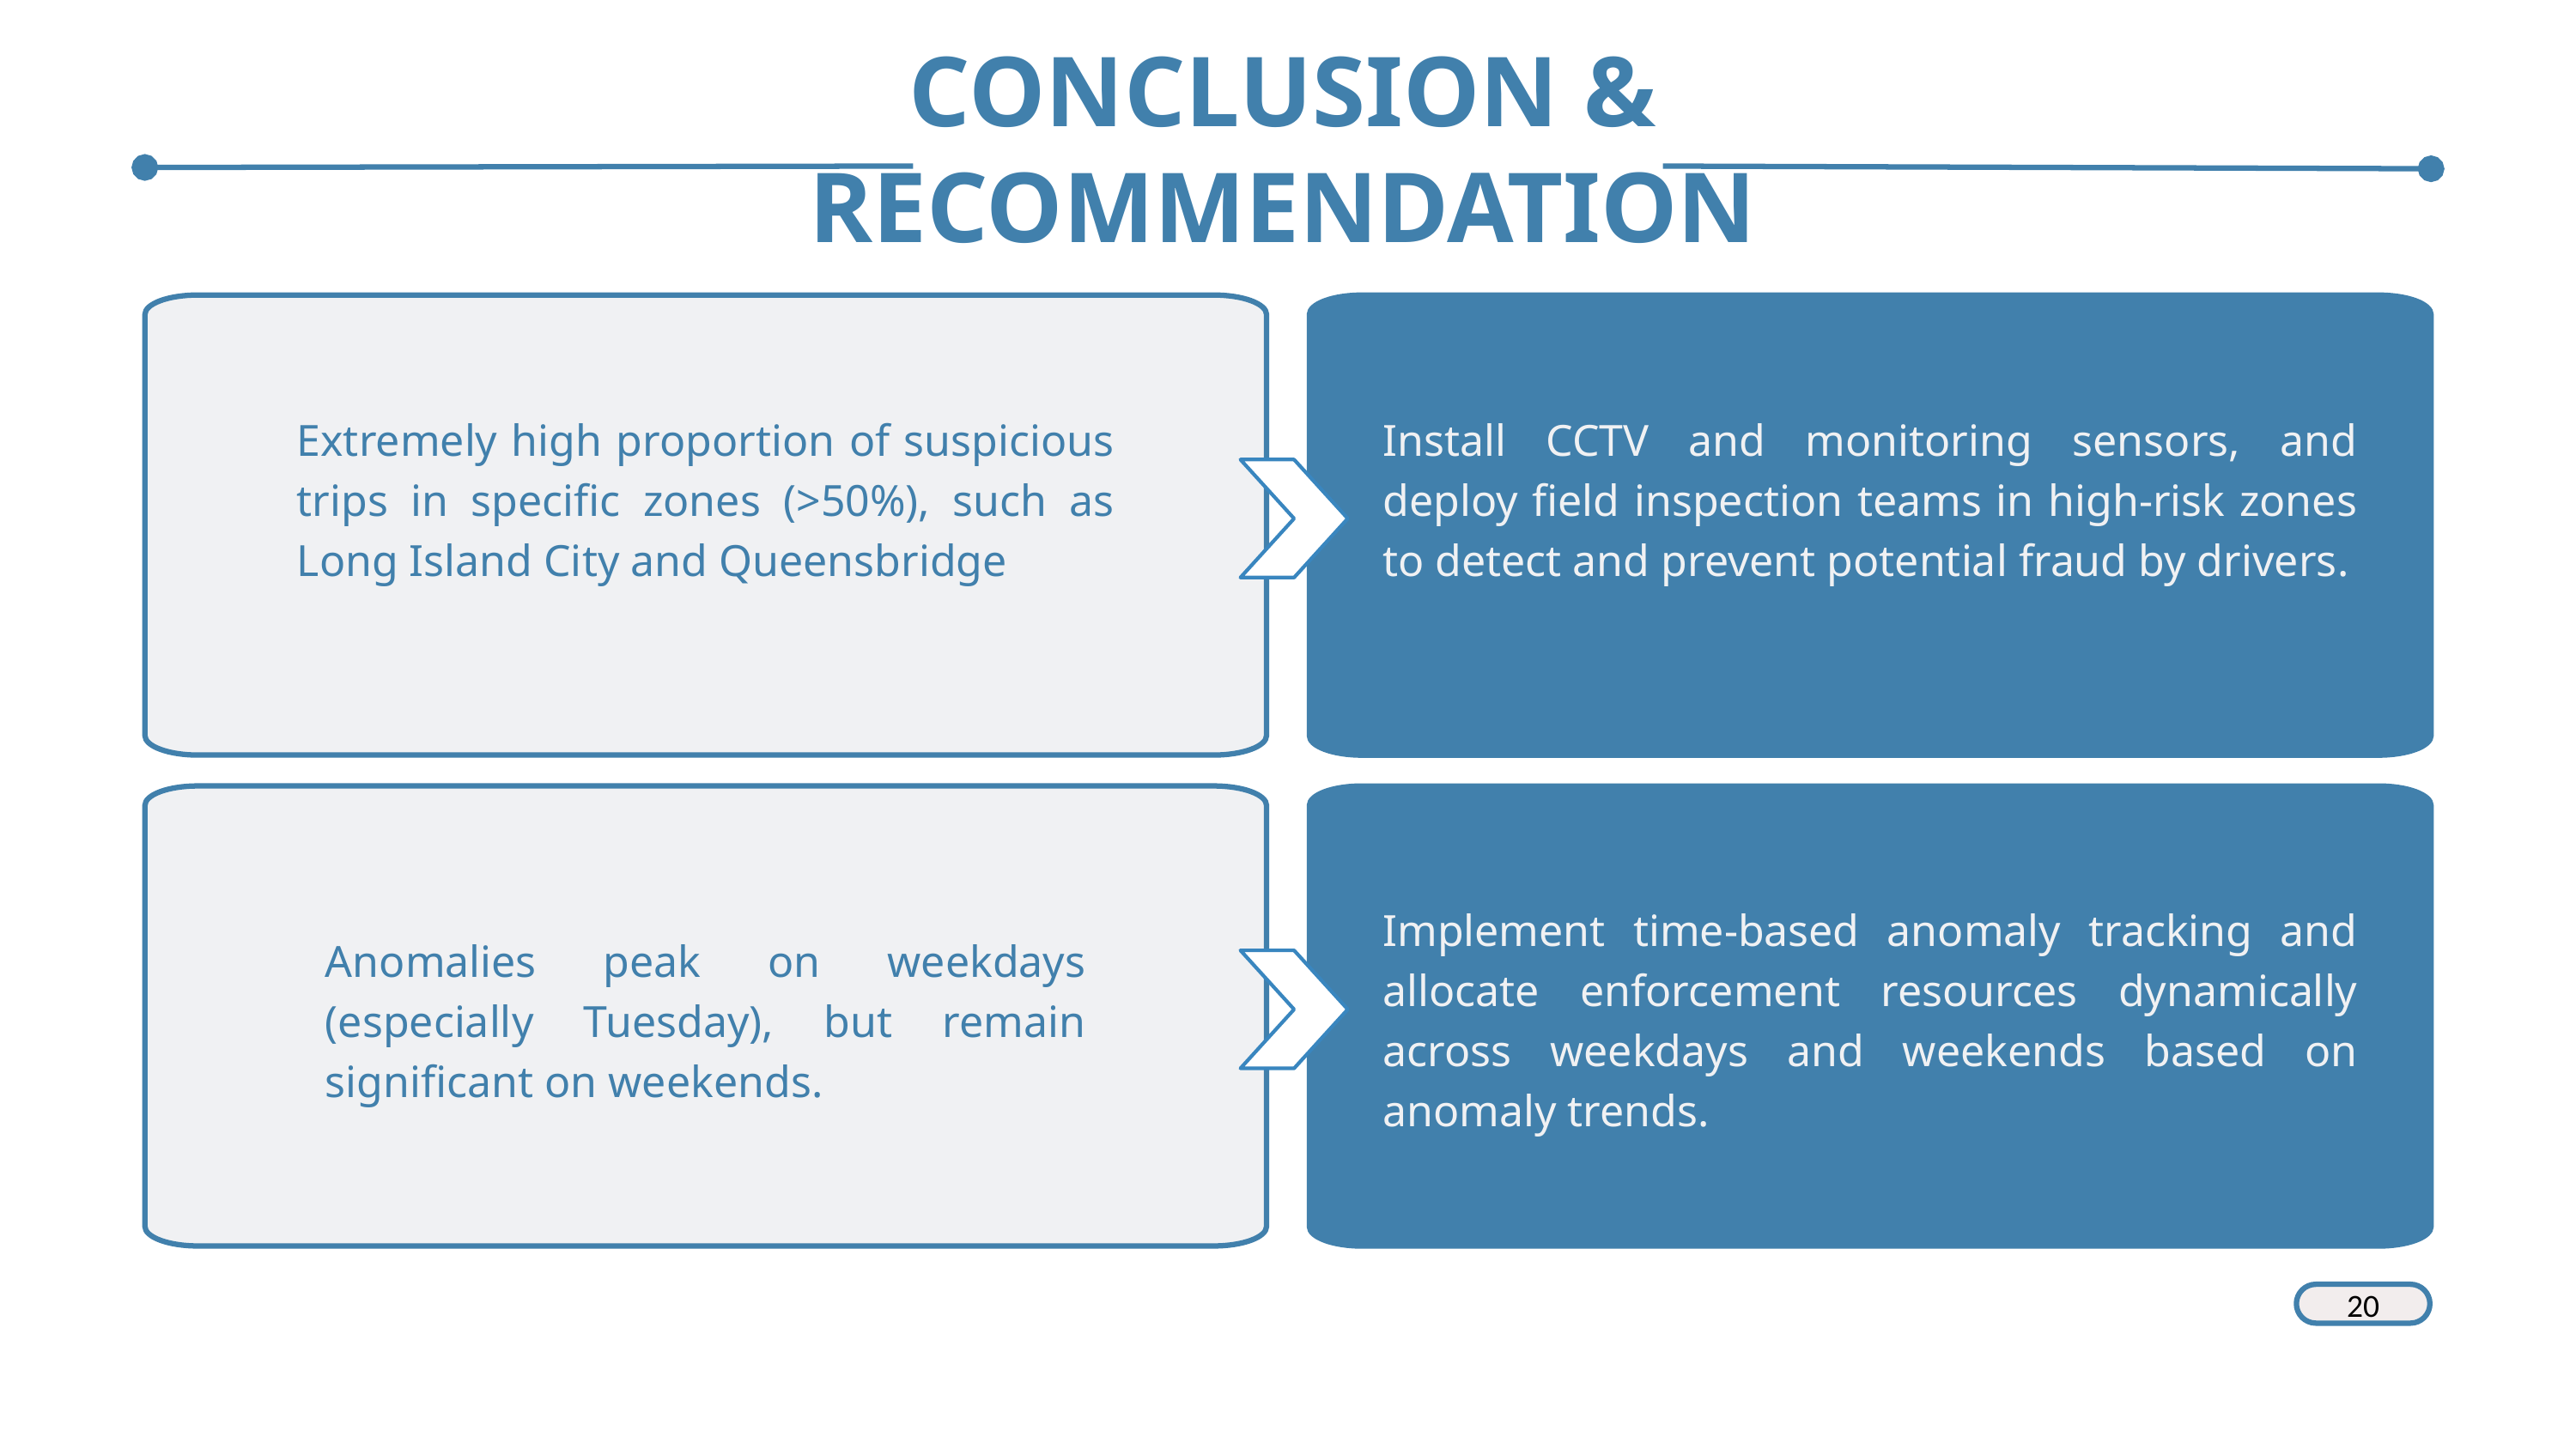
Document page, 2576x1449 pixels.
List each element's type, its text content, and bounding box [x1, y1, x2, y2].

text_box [1309, 294, 2432, 755]
text_box [1270, 458, 1304, 579]
text_box CONCLUSION & RECOMMENDATION [796, 30, 1769, 263]
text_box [2296, 1283, 2431, 1324]
text_box [136, 158, 914, 177]
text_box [144, 294, 1267, 755]
text_box [1662, 160, 2440, 178]
text_box [1270, 949, 1304, 1070]
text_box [144, 785, 1267, 1246]
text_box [1309, 785, 2432, 1246]
